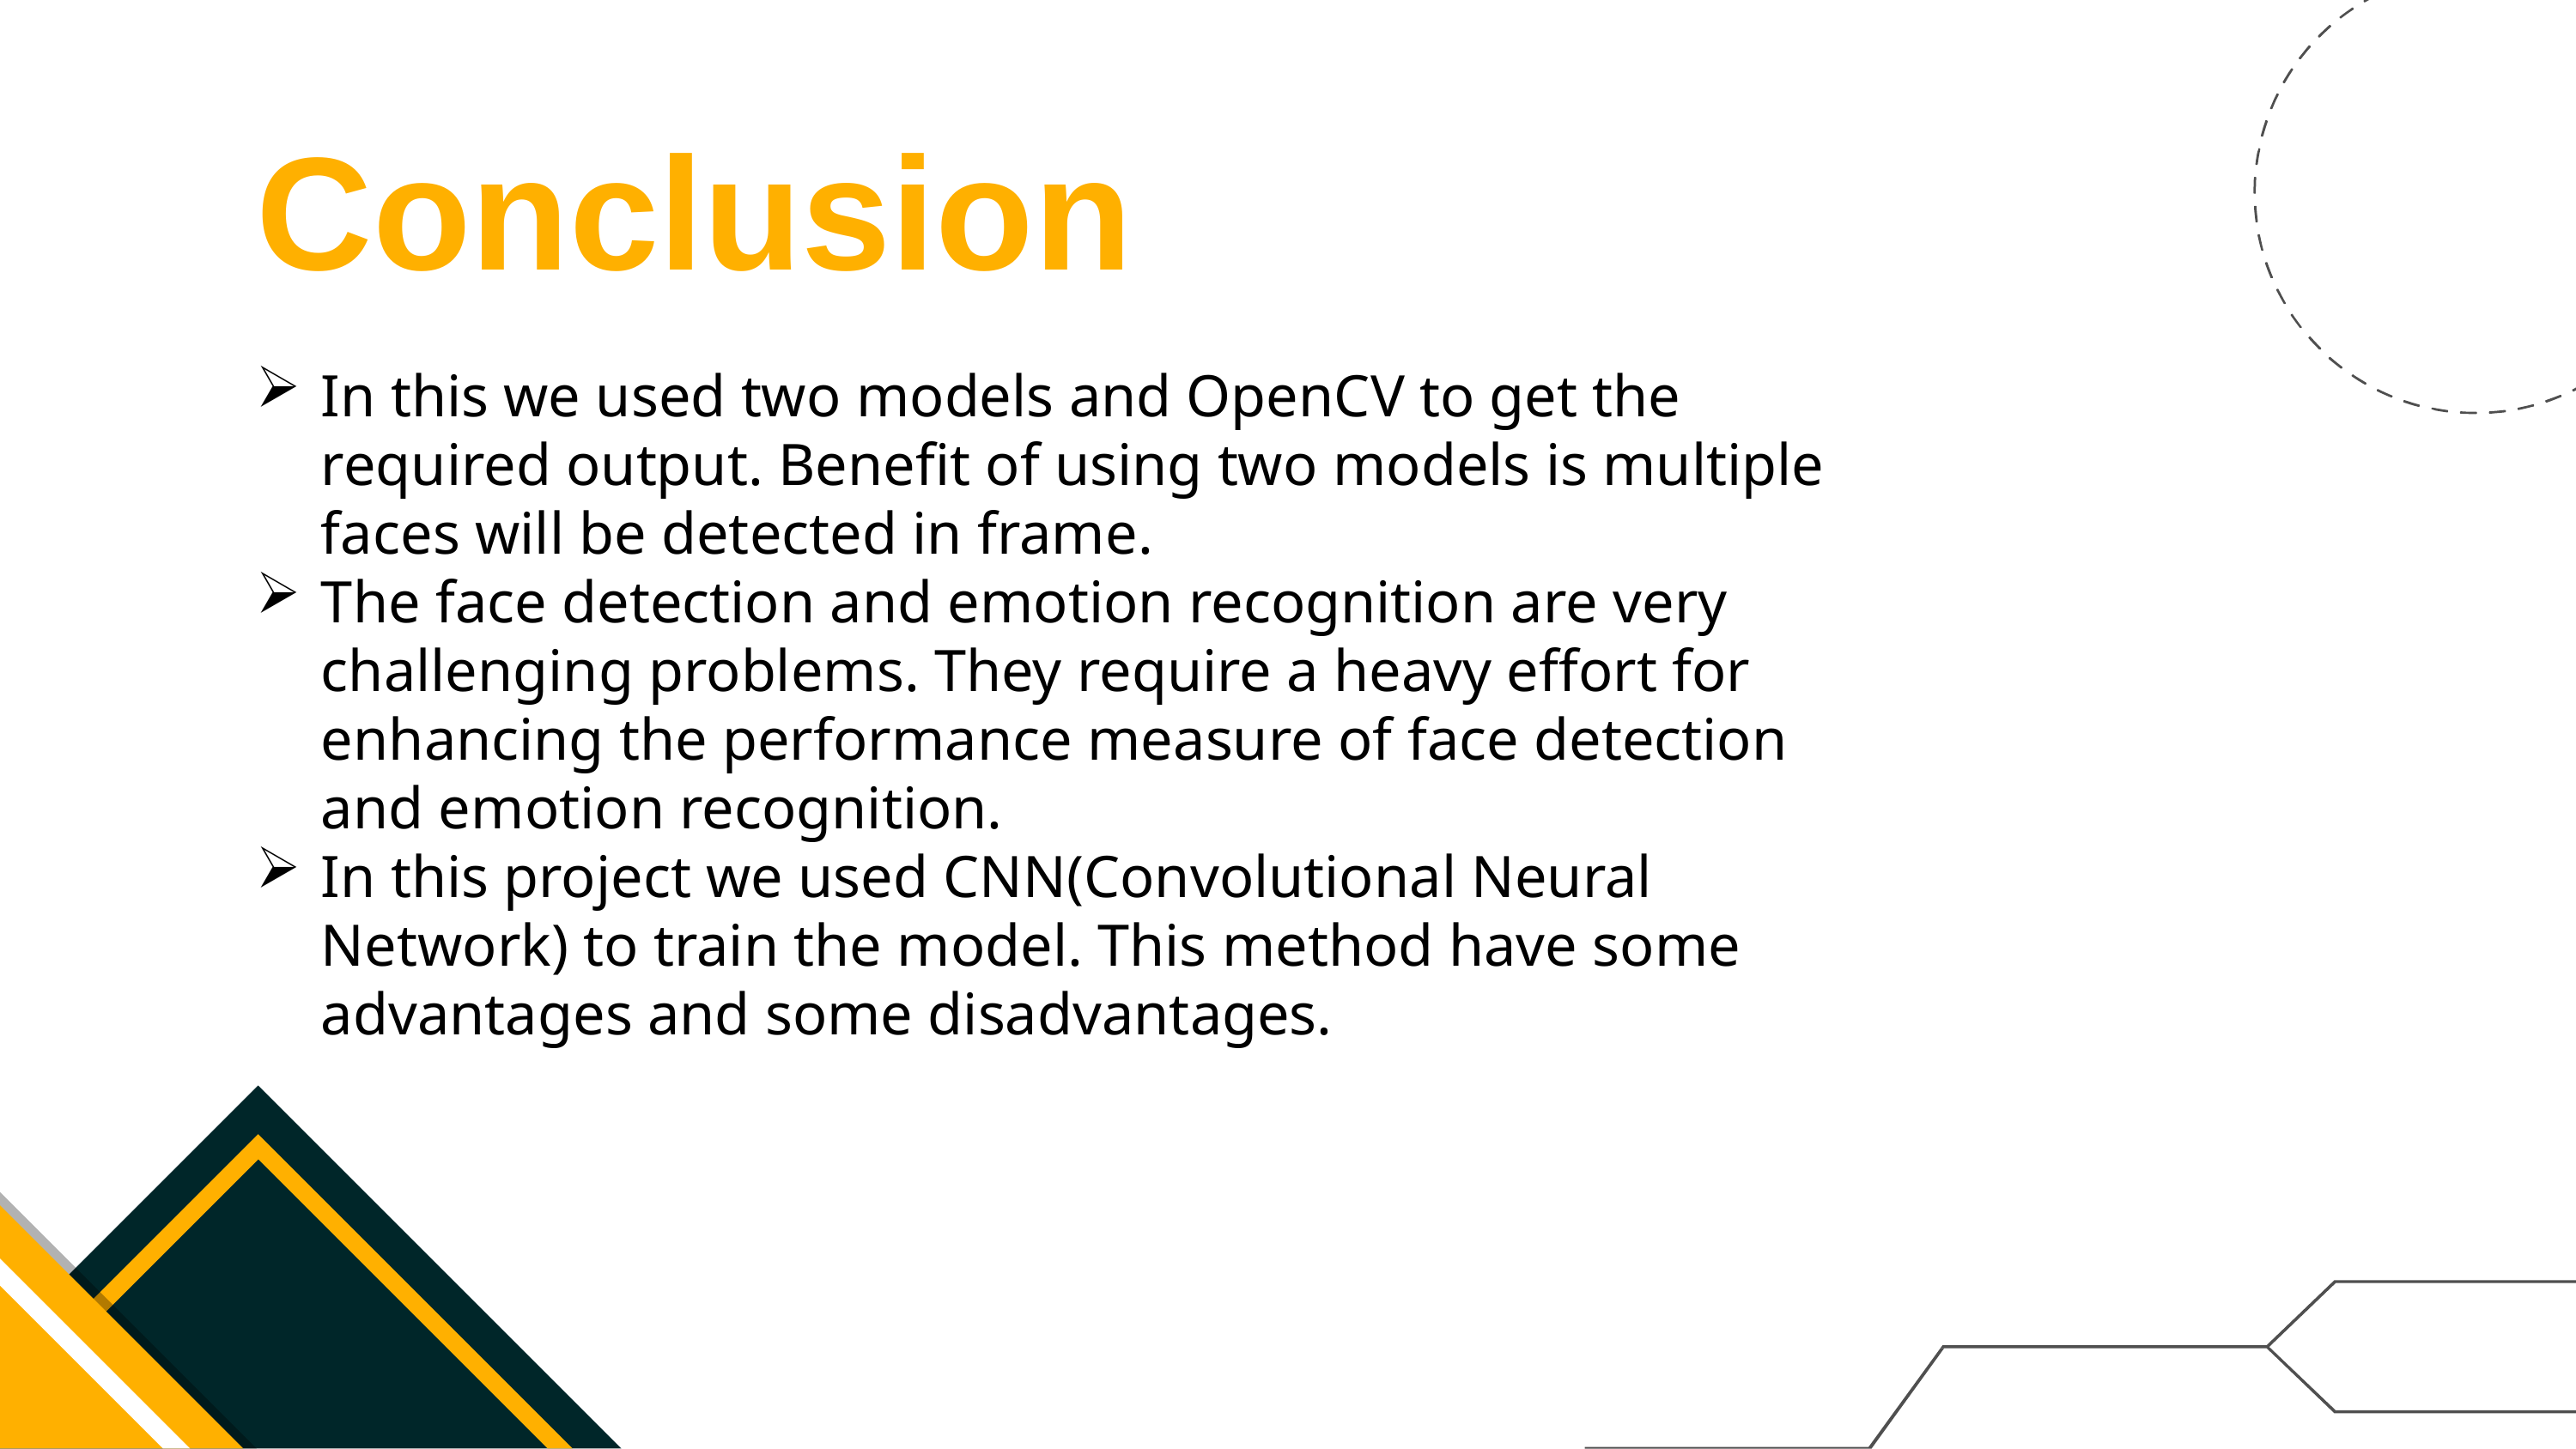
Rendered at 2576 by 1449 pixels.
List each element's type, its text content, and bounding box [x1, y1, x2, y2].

text_box [2328, 356, 2342, 369]
text_box [2299, 45, 2312, 59]
text_box [2339, 7, 2354, 19]
text_box [2269, 93, 2279, 110]
text_box [2255, 148, 2261, 166]
text_box [2253, 177, 2257, 194]
text_box [2459, 411, 2477, 415]
text_box [2260, 119, 2269, 137]
text_box [2318, 25, 2331, 38]
text_box [2254, 205, 2258, 223]
text_box [2257, 233, 2263, 252]
title Conclusion [256, 108, 2157, 306]
text_box [2517, 403, 2535, 410]
text_box [2488, 409, 2506, 414]
text_box [2264, 262, 2274, 278]
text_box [0, 1085, 622, 1449]
text_box [2377, 389, 2393, 397]
list In this we used two models and OpenCV to get the required output. Benefit of using two models is multiple faces will be detected in frame. The face detection and emotion recognition are very challenging problems. They require a heavy effort for enhancing the performance measure of face detection and emotion recognition. In this project we used CNN(Convolutional Neural Network) to train the model. This method have some advantages and some disadvantages. [256, 360, 1858, 1053]
text_box [2545, 394, 2562, 403]
text_box [2275, 288, 2287, 305]
text_box [2431, 407, 2449, 413]
text_box [2282, 68, 2293, 83]
text_box [2403, 400, 2420, 407]
text_box [2351, 374, 2366, 385]
text_box [2290, 313, 2302, 329]
text_box [2308, 336, 2322, 350]
text_box [1584, 1280, 2576, 1449]
